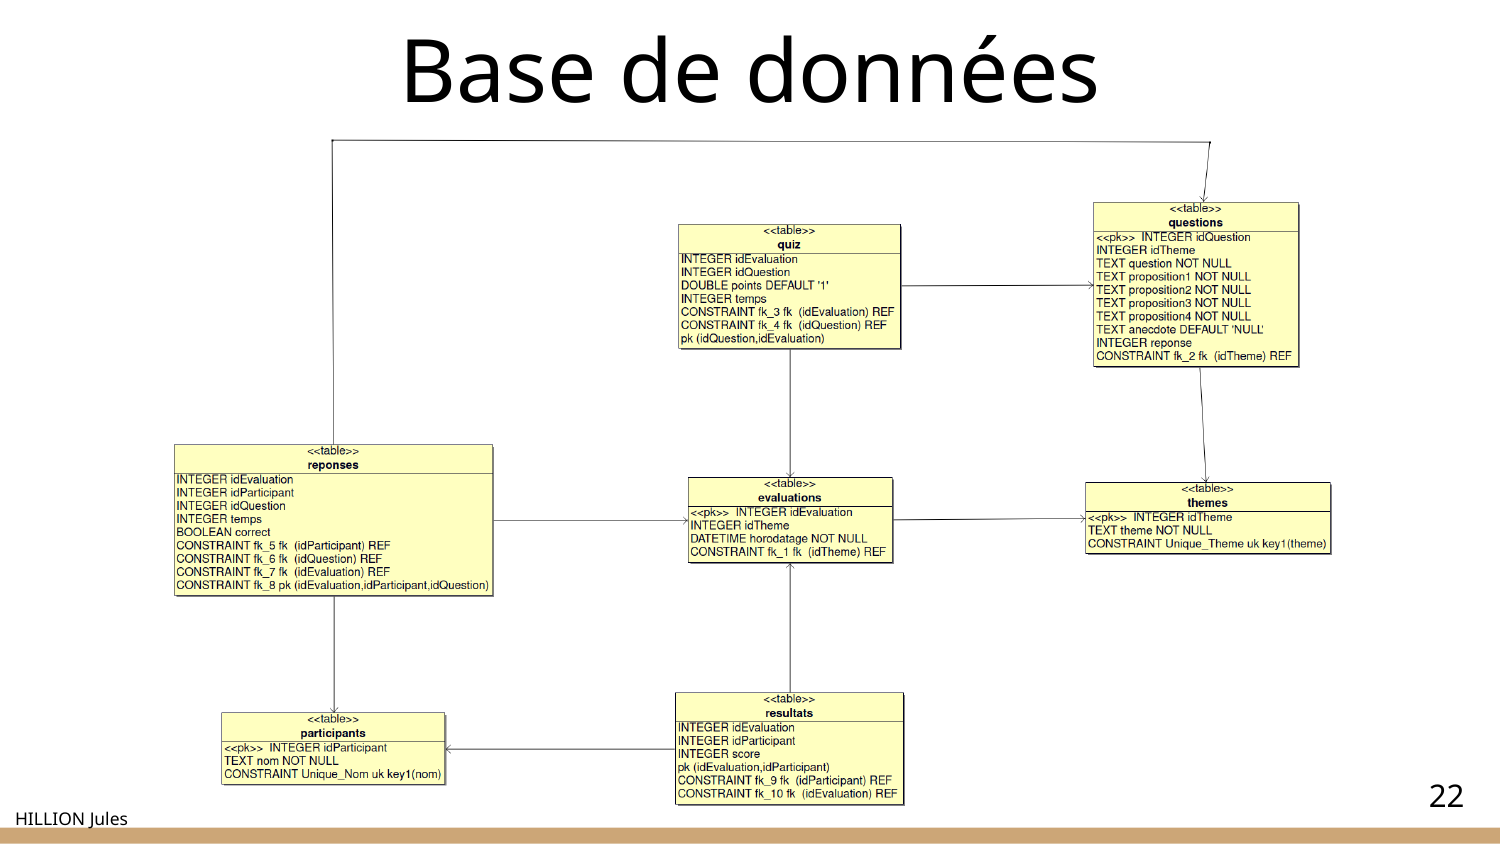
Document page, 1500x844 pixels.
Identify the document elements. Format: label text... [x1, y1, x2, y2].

picture [160, 128, 1339, 813]
title Base de données [126, 0, 1374, 168]
subtitle HILLION Jules [0, 789, 272, 844]
slide_number ‹#› [1389, 764, 1480, 830]
